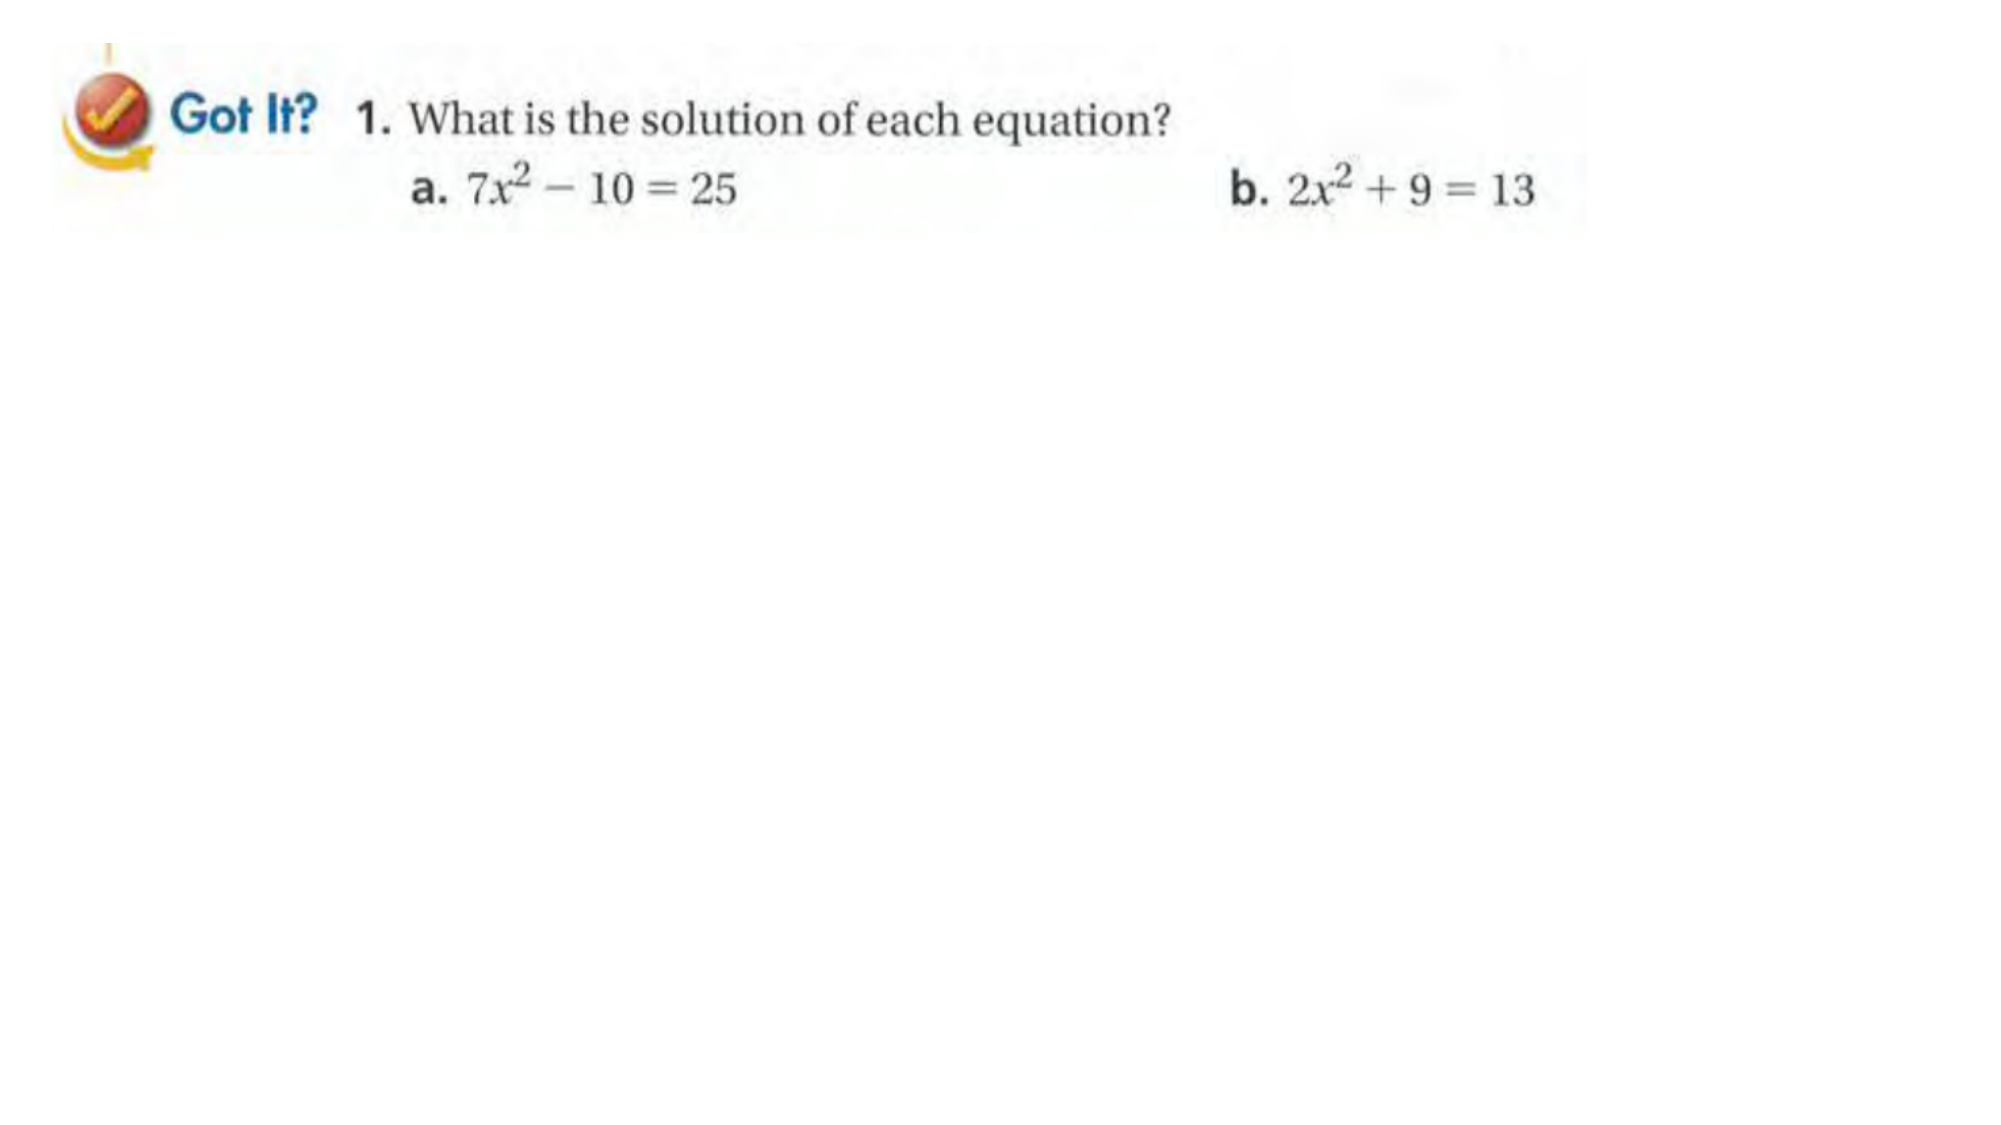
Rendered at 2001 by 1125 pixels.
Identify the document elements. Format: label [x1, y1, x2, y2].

picture [51, 42, 1587, 234]
